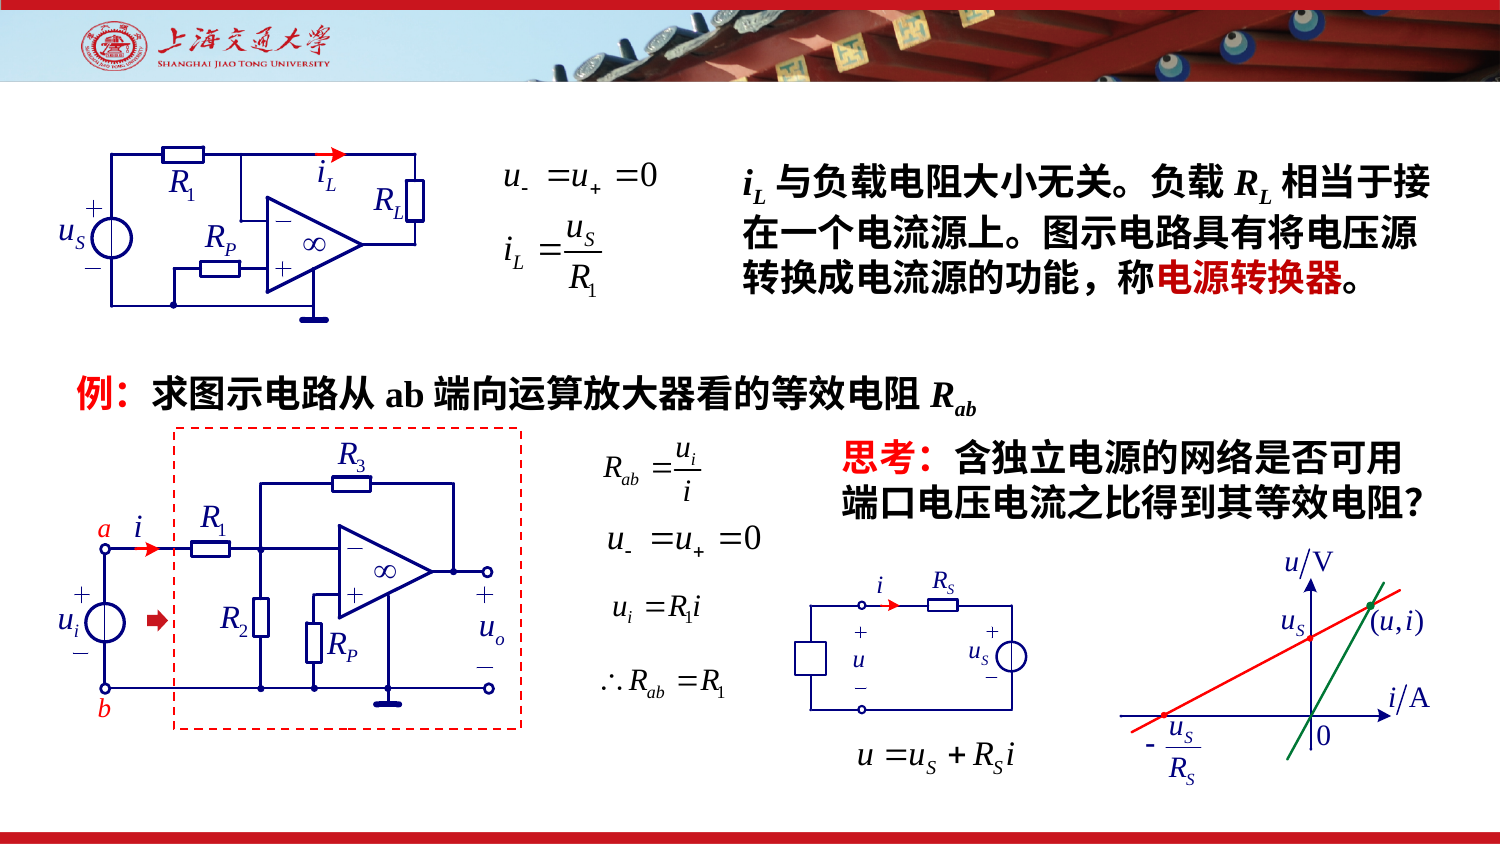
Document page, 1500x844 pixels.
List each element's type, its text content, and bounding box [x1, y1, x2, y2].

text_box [852, 731, 1021, 783]
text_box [48, 428, 516, 730]
text_box iL与负载电阻大小无关。负载RL相当于接在一个电流源上。图示电路具有将电压源转换成电流源的功能，称电源转换器。 [727, 150, 1451, 307]
text_box 思考：含独立电源的网络是否可用端口电压电流之比得到其等效电阻？ [826, 426, 1451, 532]
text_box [597, 428, 707, 509]
text_box [508, 427, 522, 730]
text_box 例：求图示电路从ab端向运算放大器看的等效电阻Rab [61, 362, 1118, 428]
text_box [48, 118, 436, 330]
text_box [608, 584, 707, 632]
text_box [602, 514, 769, 568]
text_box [498, 204, 609, 306]
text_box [498, 150, 665, 205]
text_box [845, 559, 1031, 726]
picture [0, 0, 1500, 82]
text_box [756, 591, 879, 726]
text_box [598, 659, 731, 706]
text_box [1108, 540, 1443, 792]
